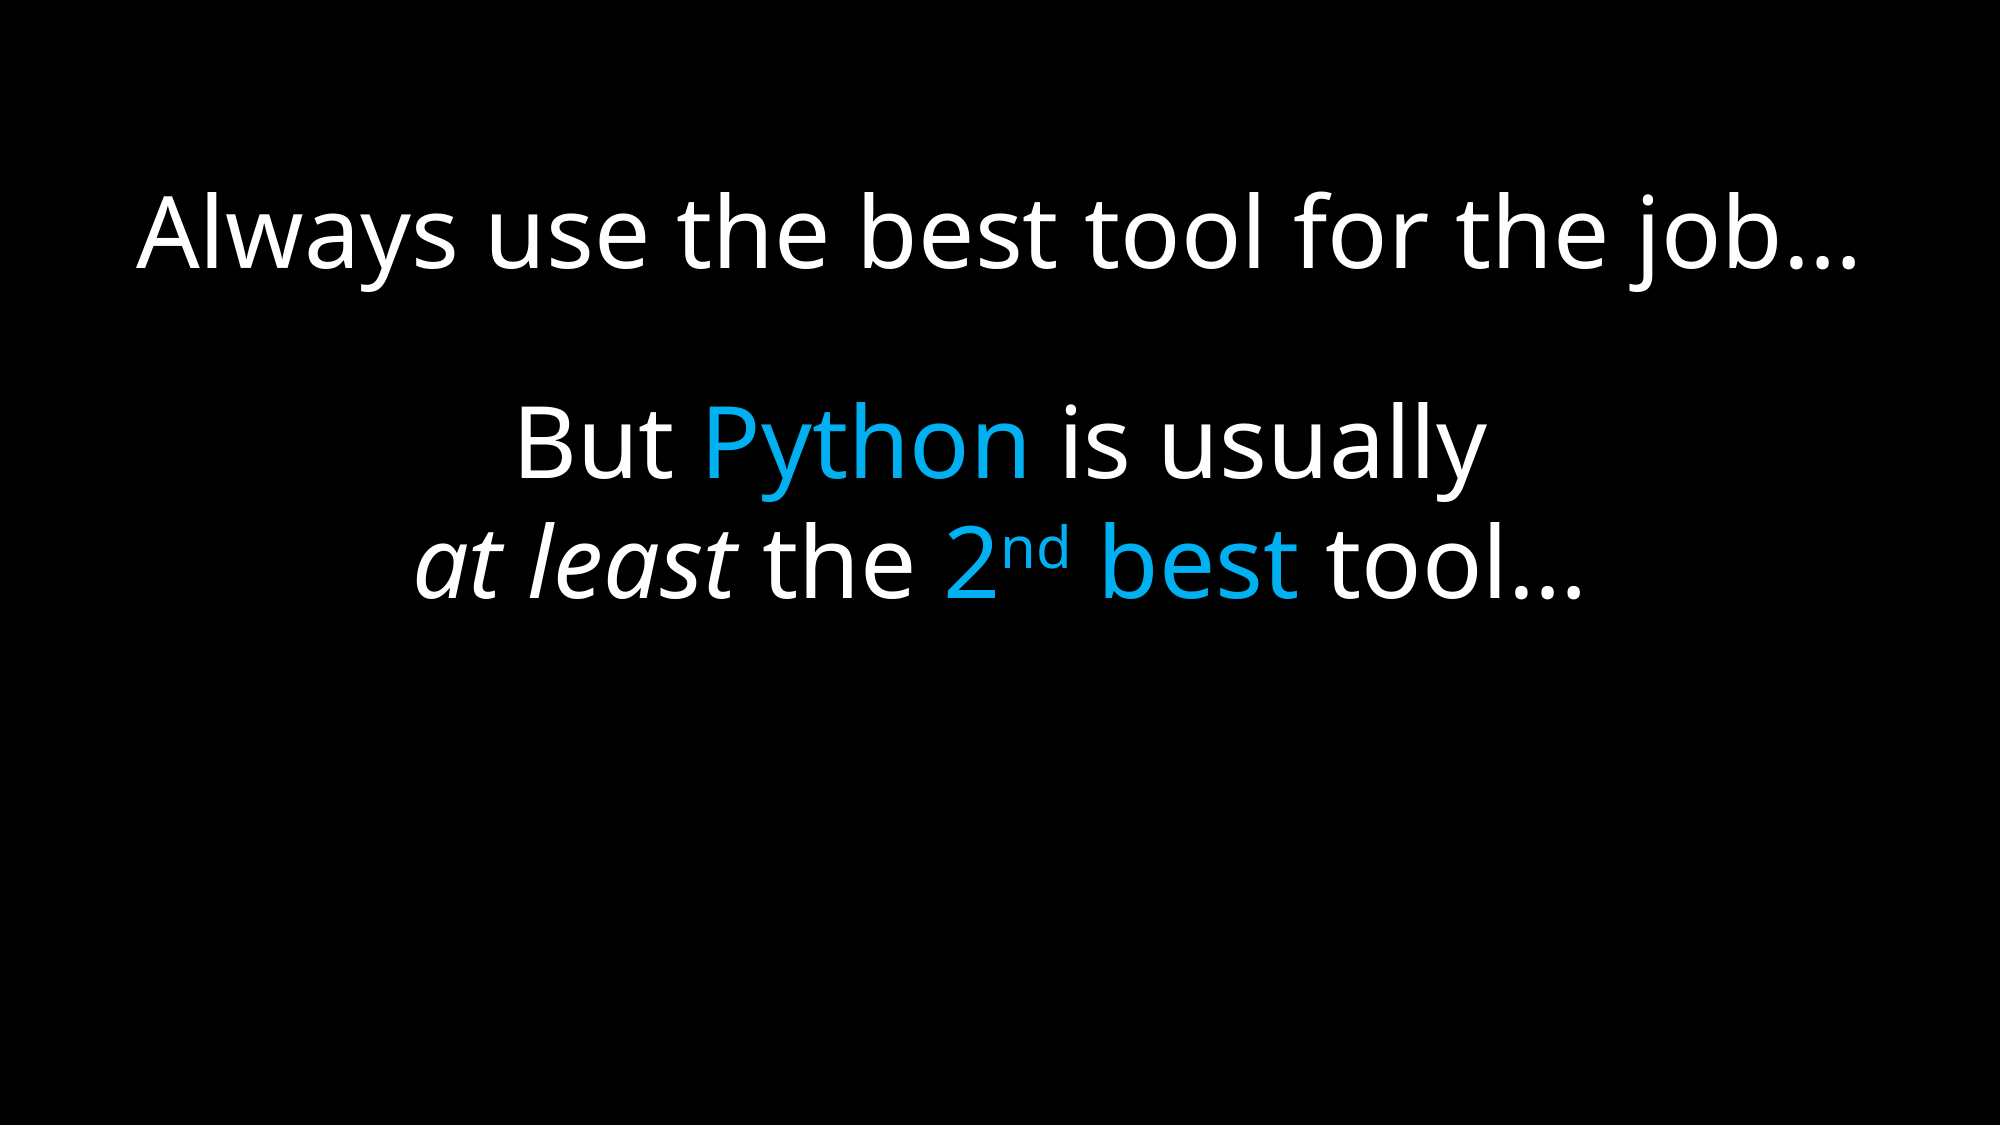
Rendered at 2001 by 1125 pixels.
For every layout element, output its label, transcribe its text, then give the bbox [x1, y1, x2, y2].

text_box Always use the best tool for the job… But Python is usually at least the 2nd best tool… [121, 161, 1879, 671]
